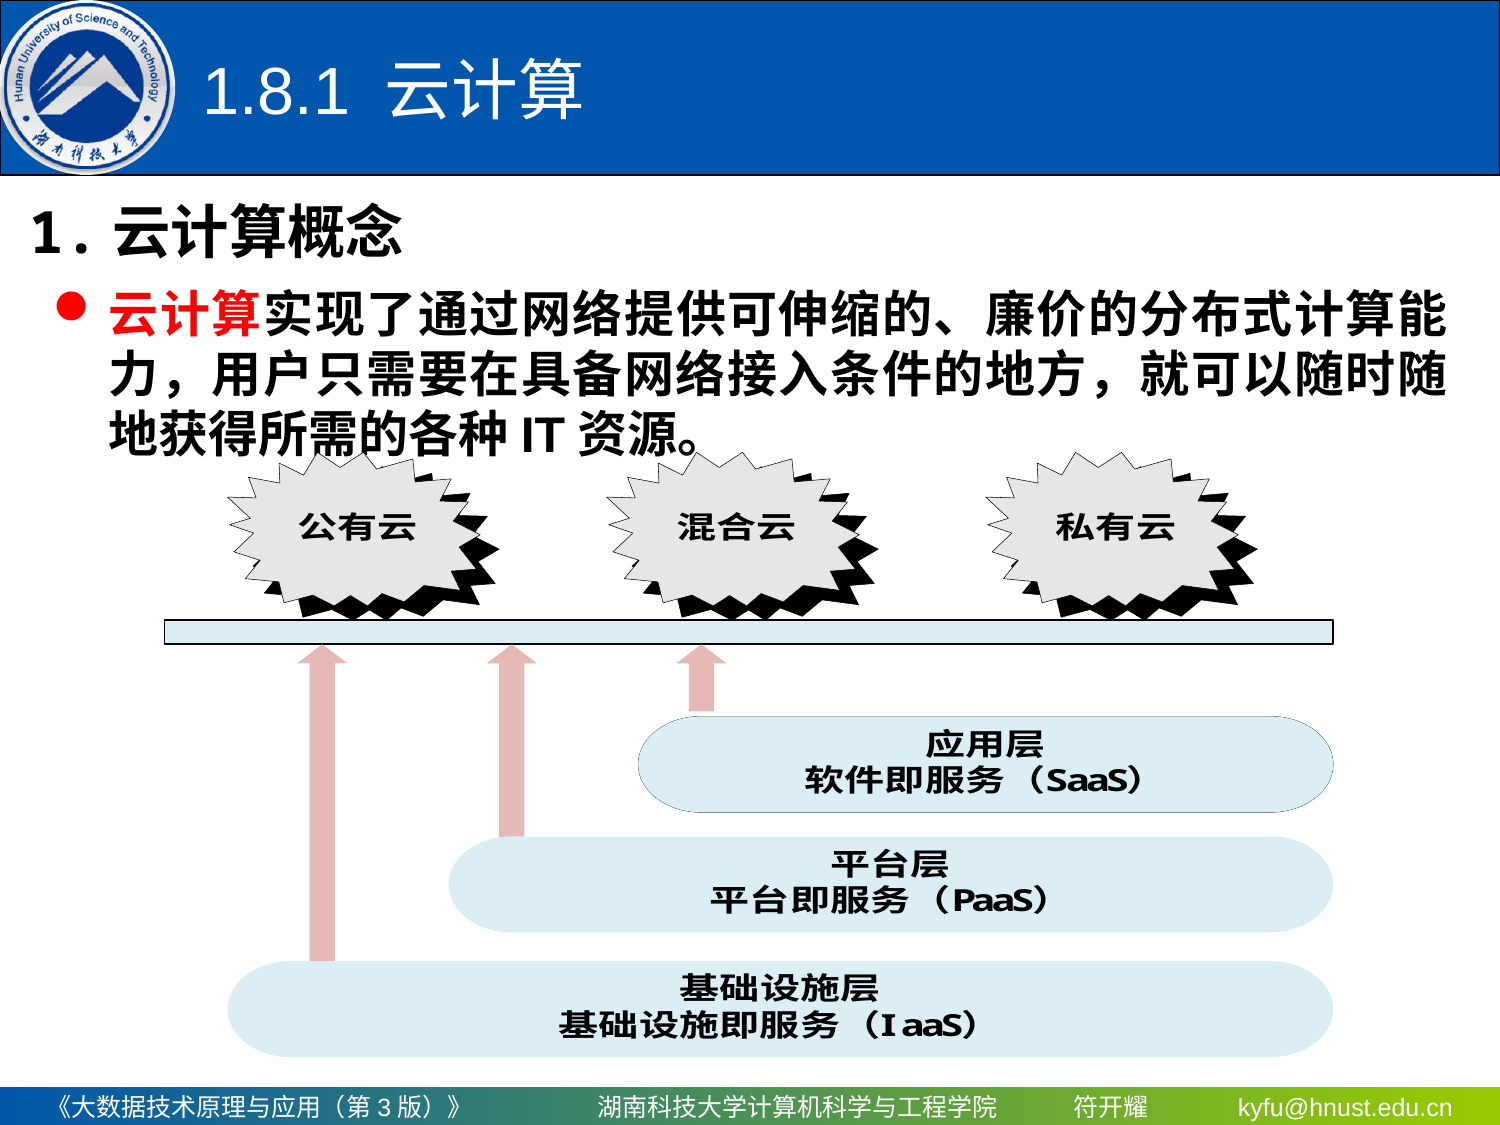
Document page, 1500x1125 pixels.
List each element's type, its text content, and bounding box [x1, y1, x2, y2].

picture [0, 0, 176, 175]
title 1.8.1 云计算 [187, 12, 1500, 163]
picture [159, 449, 1341, 1060]
text_box 1.云计算概念 [14, 187, 1463, 273]
list 云计算实现了通过网络提供可伸缩的、廉价的分布式计算能力，用户只需要在具备网络接入条件的地方，就可以随时随地获得所需的各种IT资源。 [37, 274, 1463, 451]
